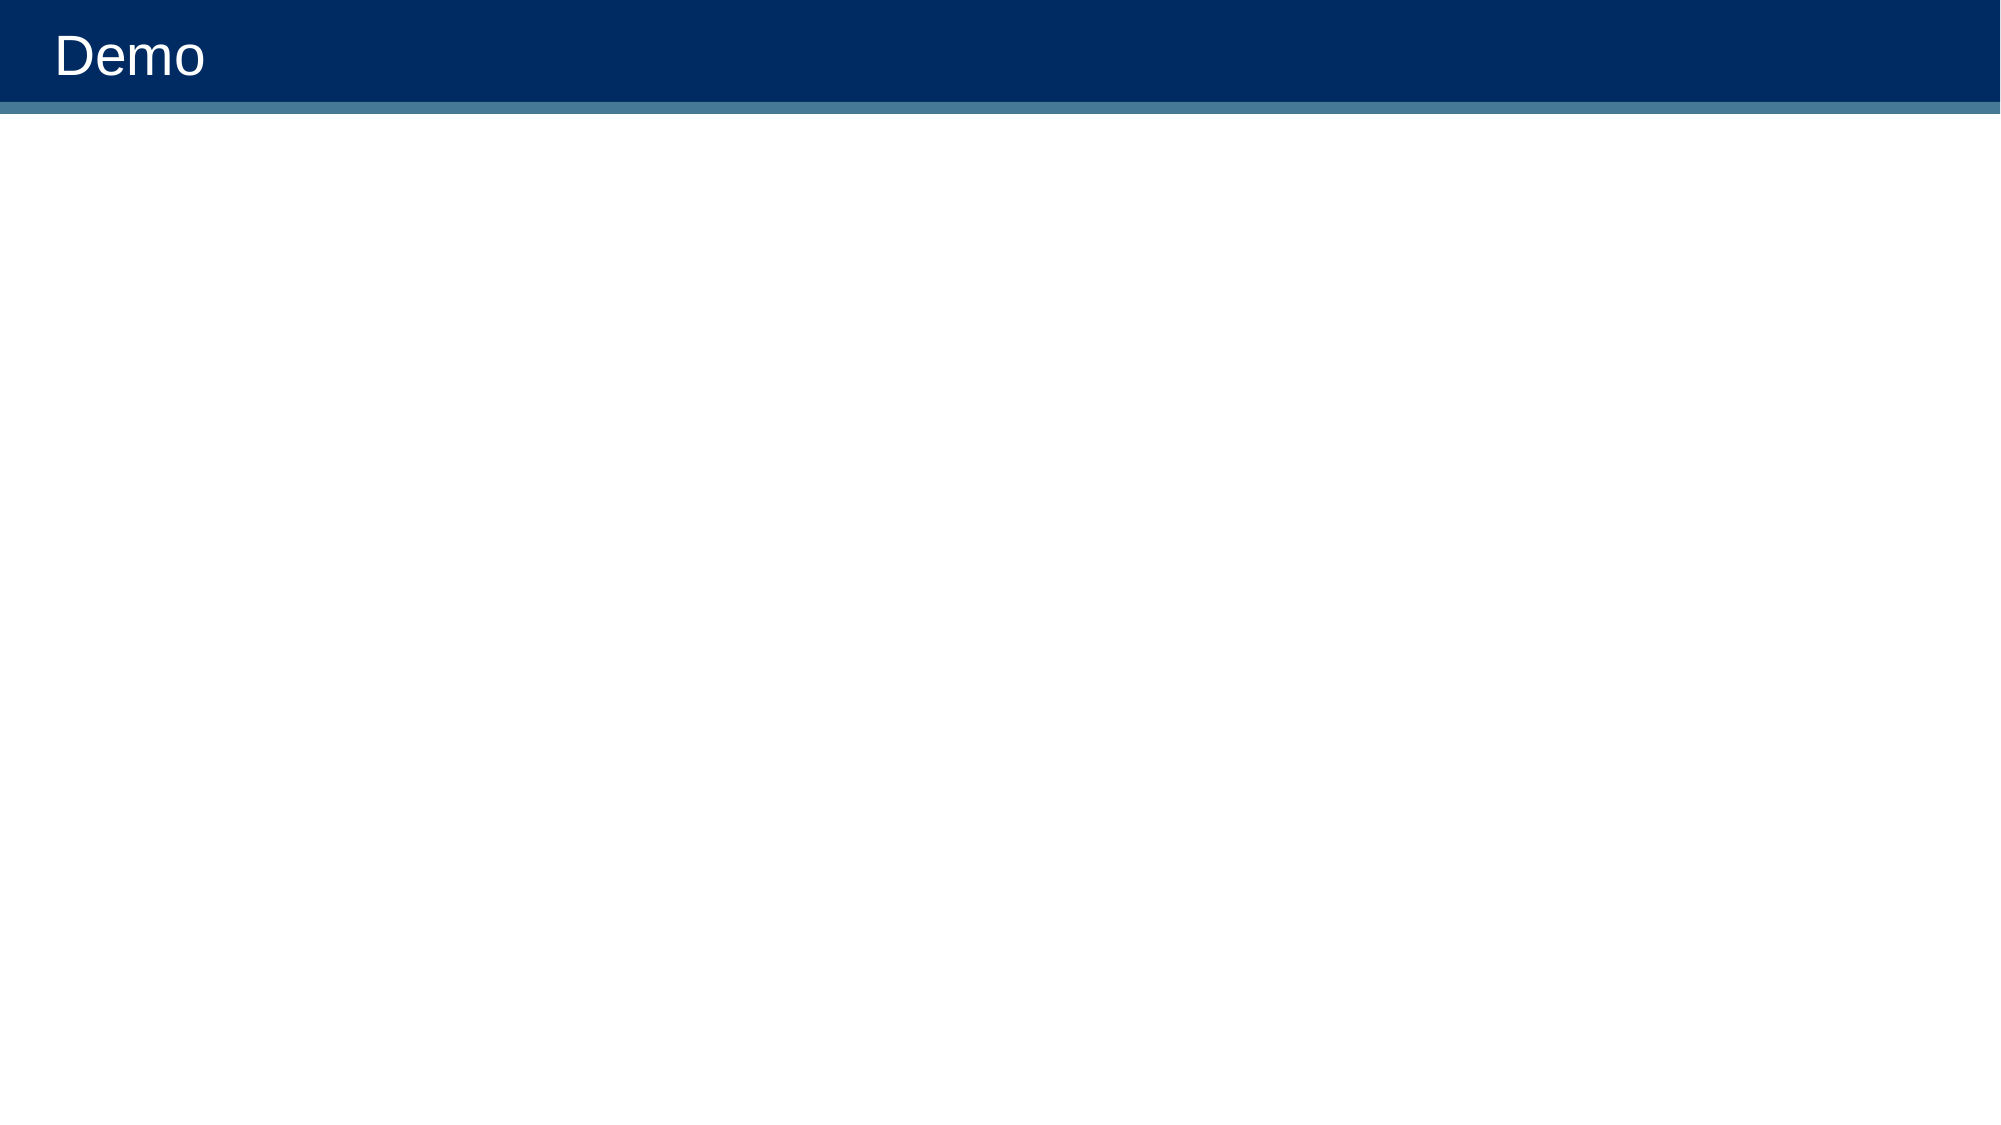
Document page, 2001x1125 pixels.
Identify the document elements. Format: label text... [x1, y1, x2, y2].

title Demo [39, 18, 1961, 96]
picture [0, 0, 2001, 114]
